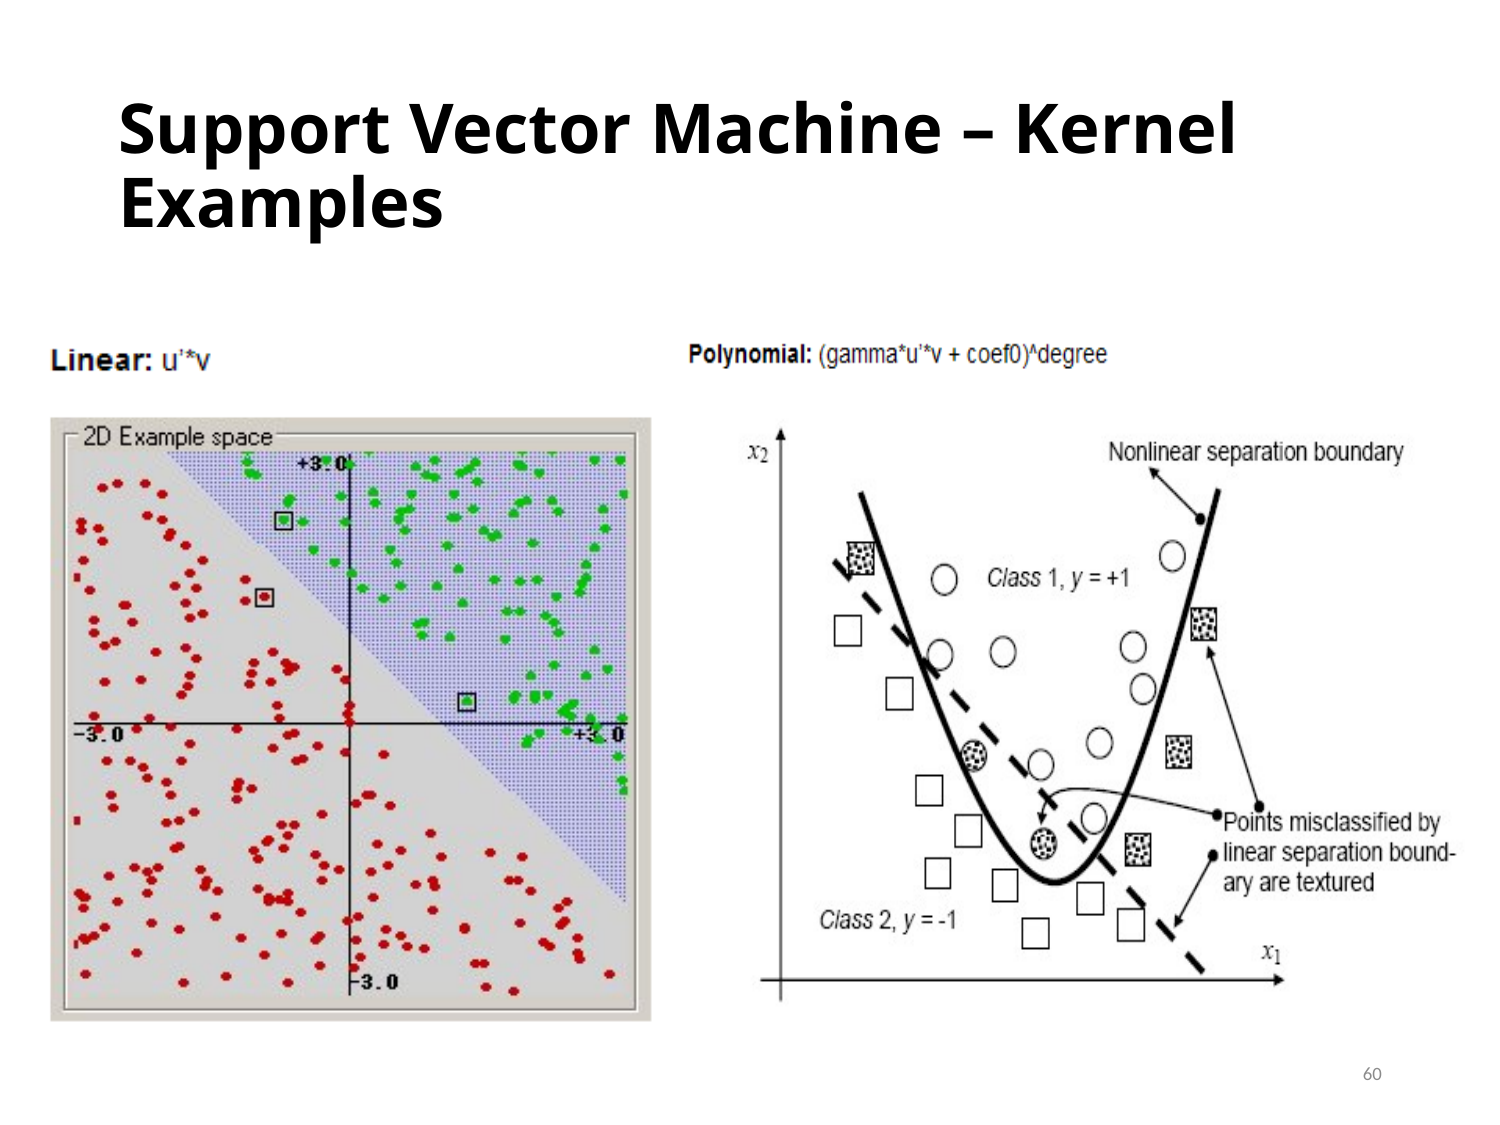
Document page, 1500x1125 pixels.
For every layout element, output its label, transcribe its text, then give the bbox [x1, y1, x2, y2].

picture [34, 337, 673, 1026]
title Support Vector Machine – Kernel Examples [103, 59, 1397, 278]
picture [684, 337, 1466, 1010]
slide_number 60 [1059, 1042, 1397, 1103]
